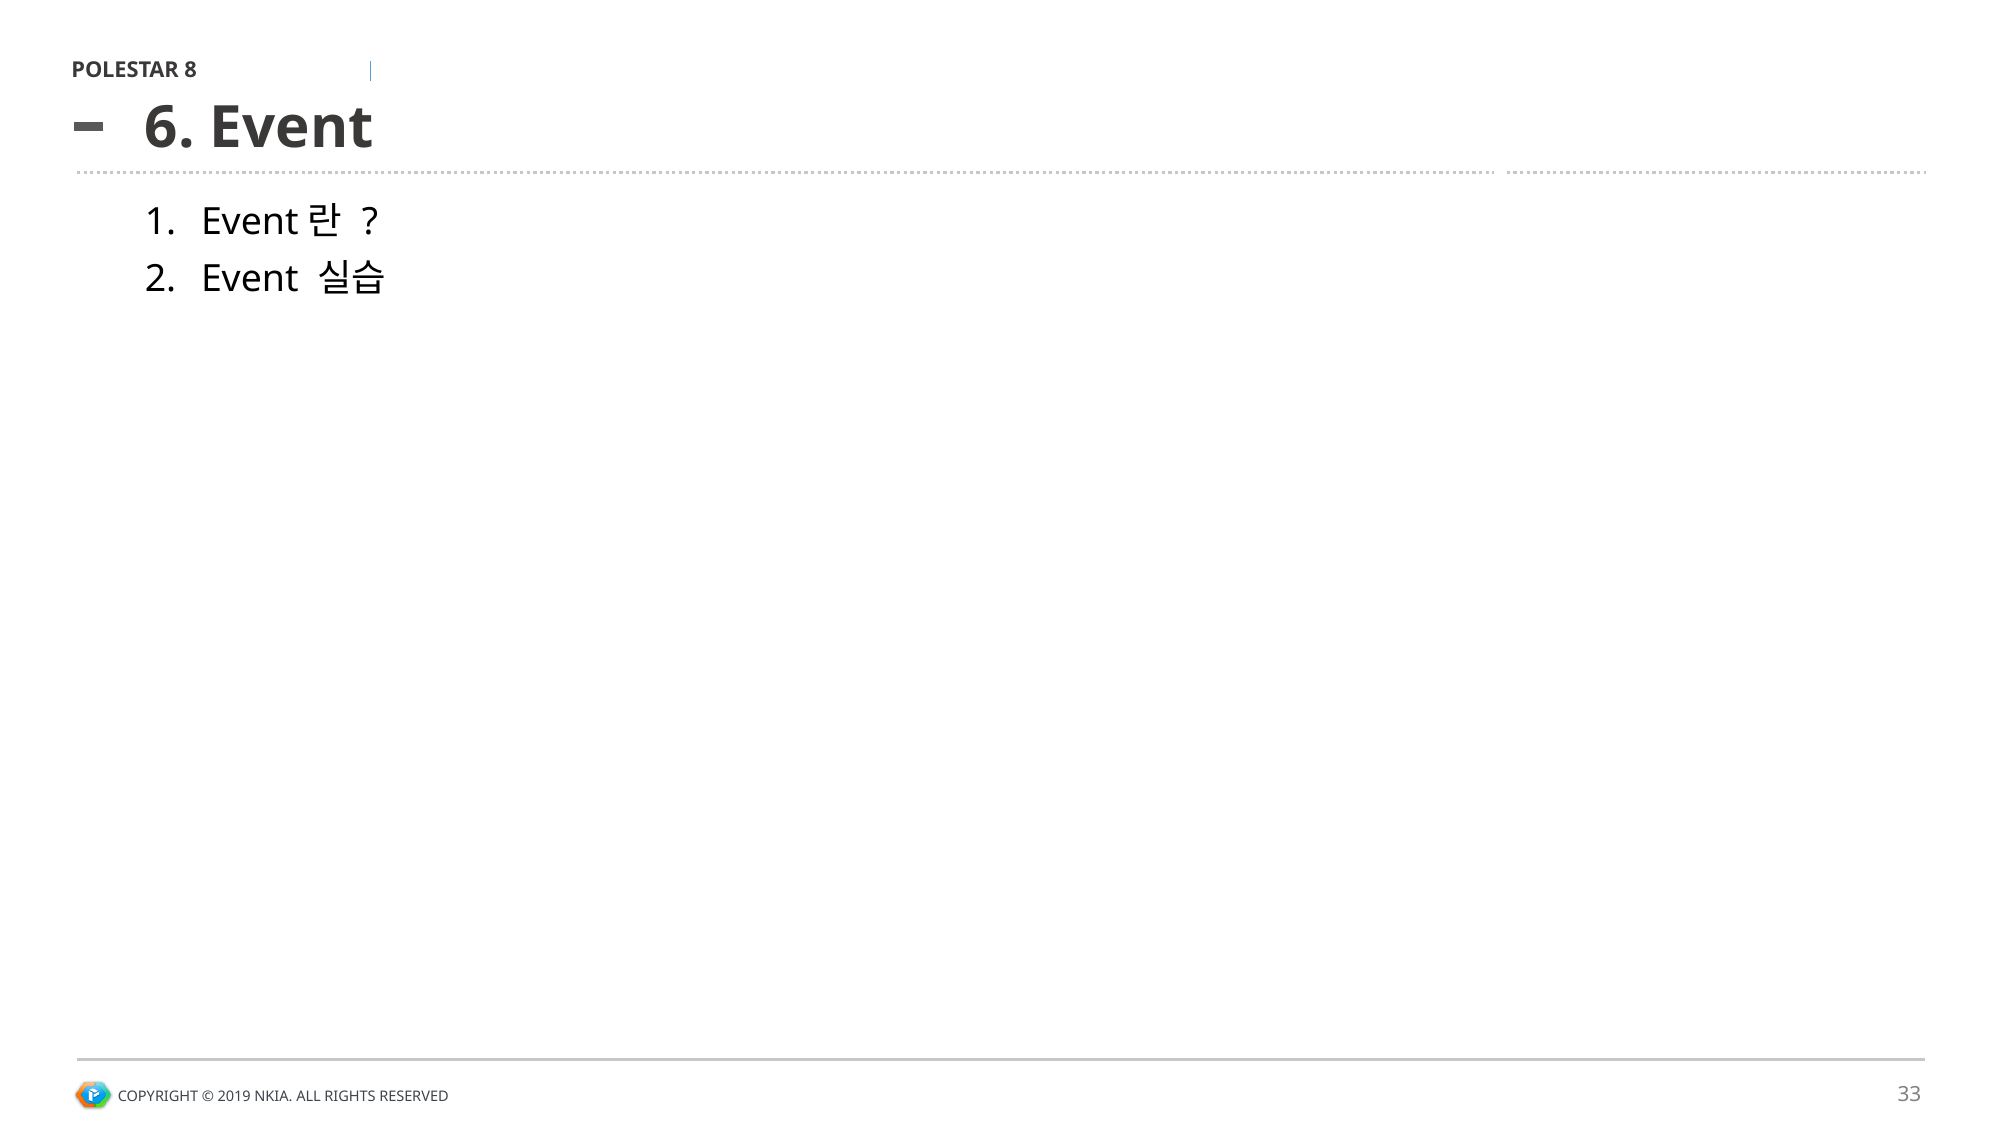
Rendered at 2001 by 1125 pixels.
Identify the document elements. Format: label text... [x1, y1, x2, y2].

picture [67, 1079, 118, 1111]
title 6. Event [130, 89, 1597, 165]
text_box Event란 ? Event 실습 [130, 189, 1855, 307]
